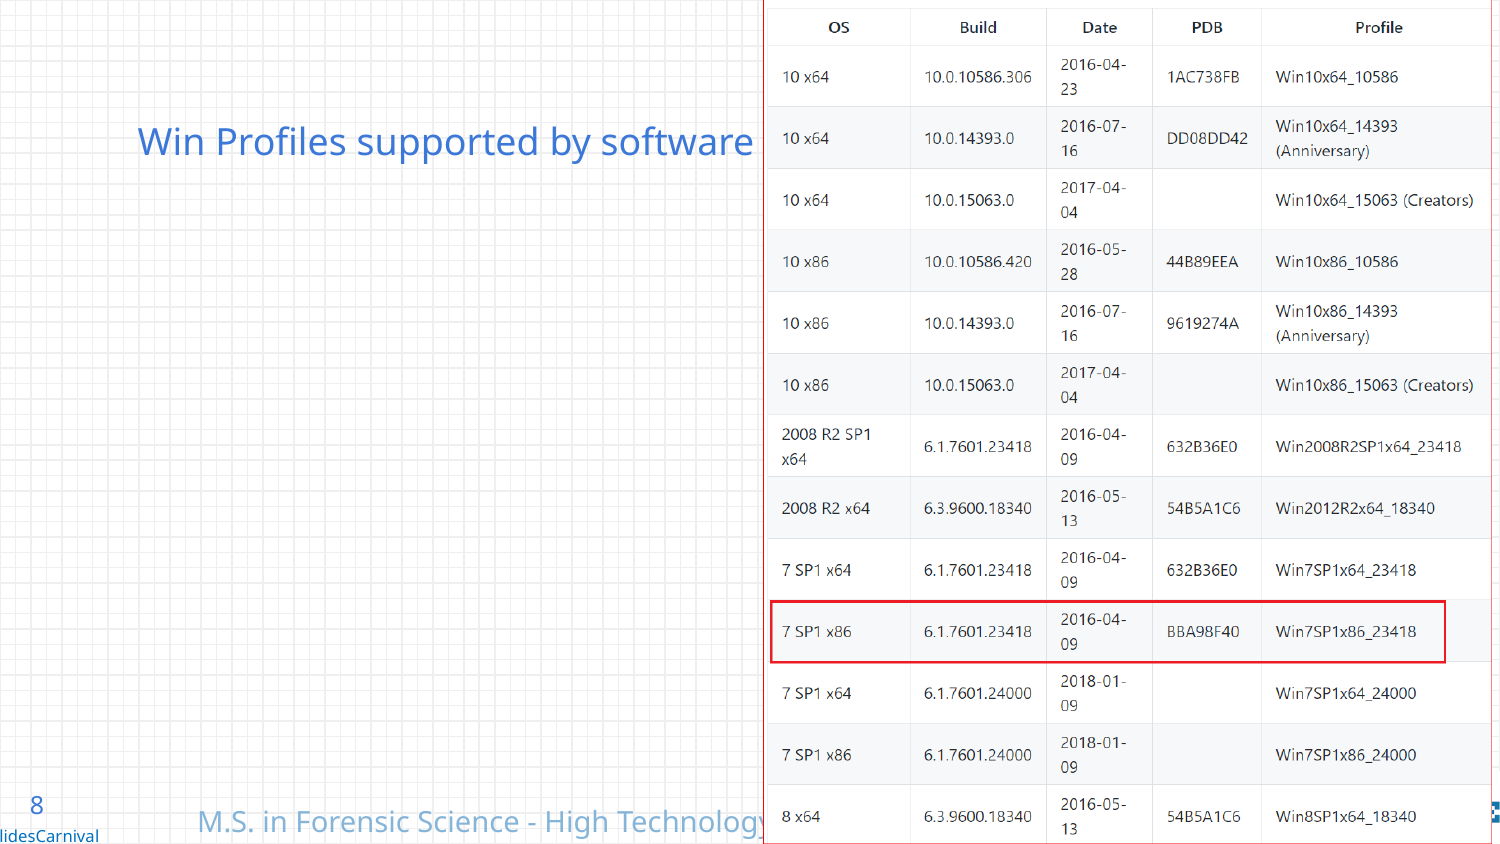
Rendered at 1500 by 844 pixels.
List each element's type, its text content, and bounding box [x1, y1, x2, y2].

picture [763, 0, 1500, 844]
title Win Profiles supported by software [122, 36, 758, 178]
slide_number 8 [14, 774, 105, 840]
